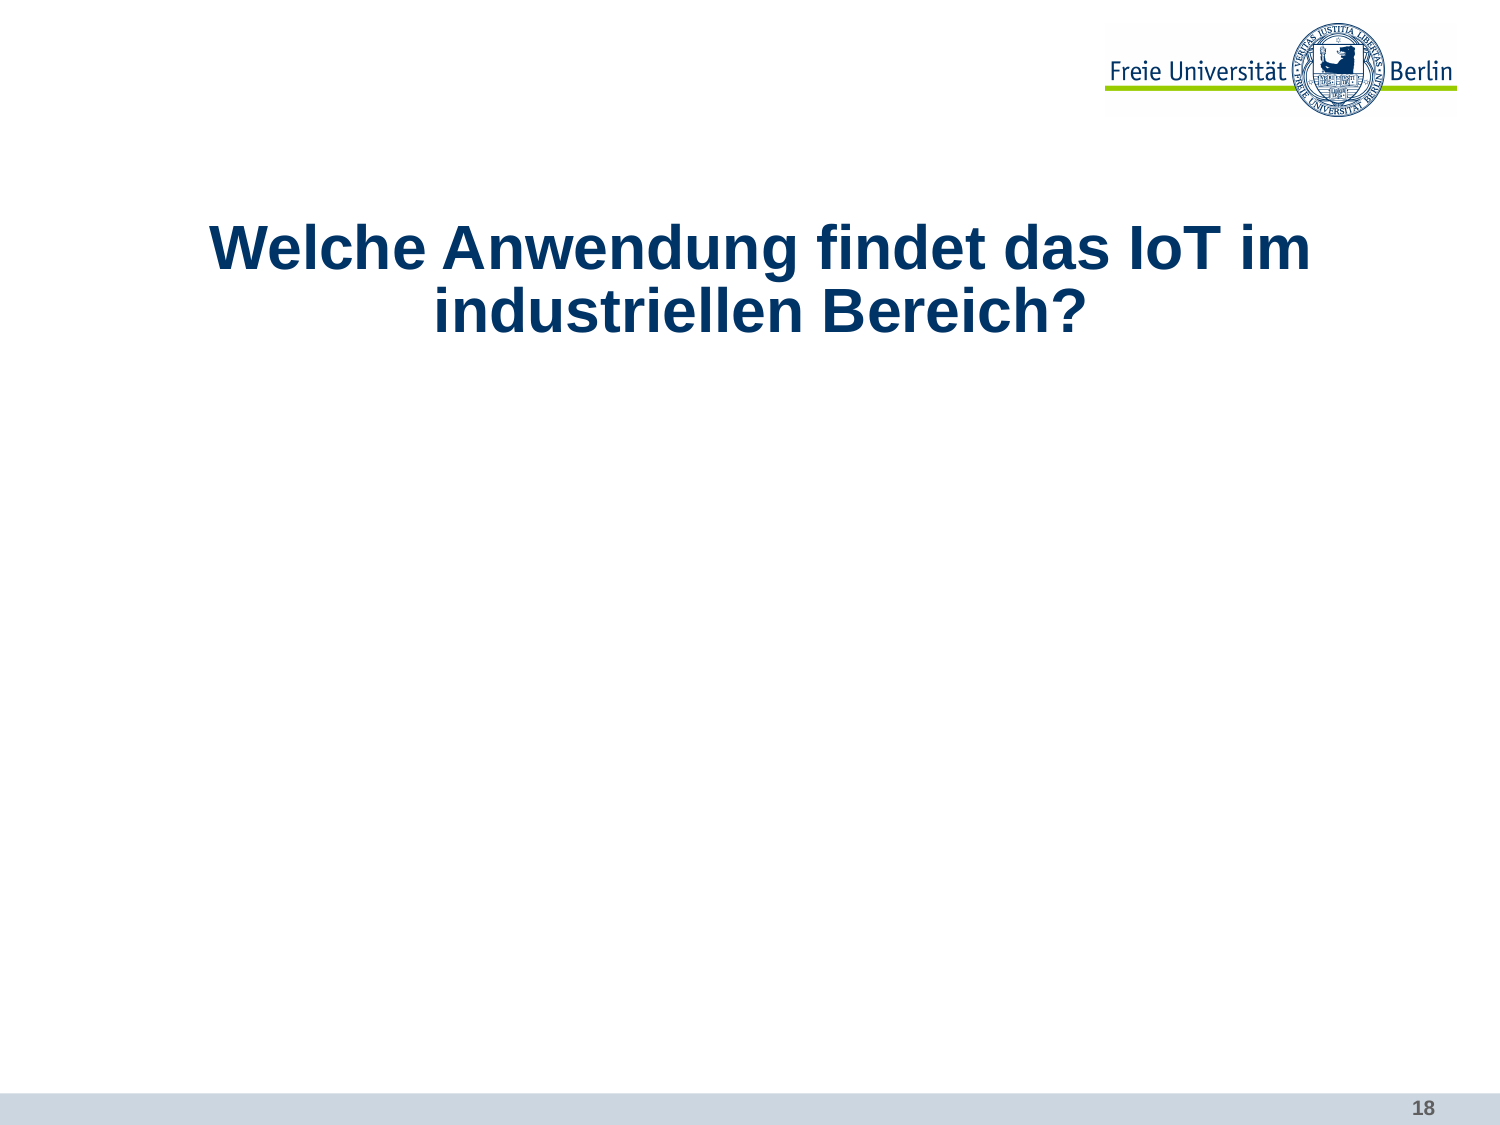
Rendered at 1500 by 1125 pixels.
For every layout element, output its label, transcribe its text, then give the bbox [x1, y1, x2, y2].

picture [1105, 23, 1457, 117]
title Welche Anwendung findet das IoT im industriellen Bereich? [41, 155, 1483, 409]
